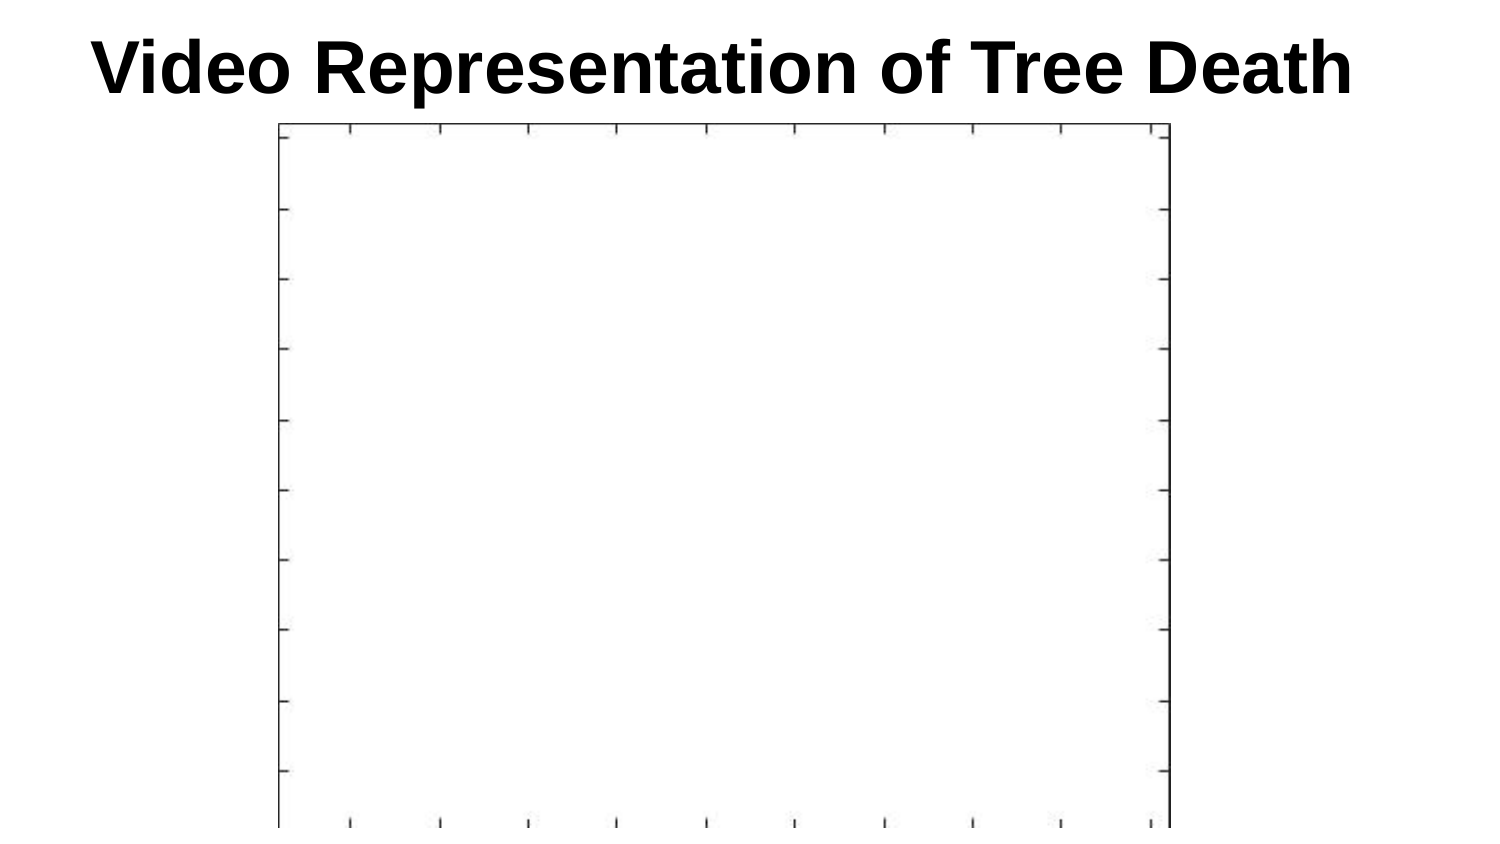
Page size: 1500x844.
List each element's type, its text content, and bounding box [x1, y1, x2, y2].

title Video Representation of Tree Death [75, 20, 1425, 124]
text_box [277, 122, 1172, 829]
